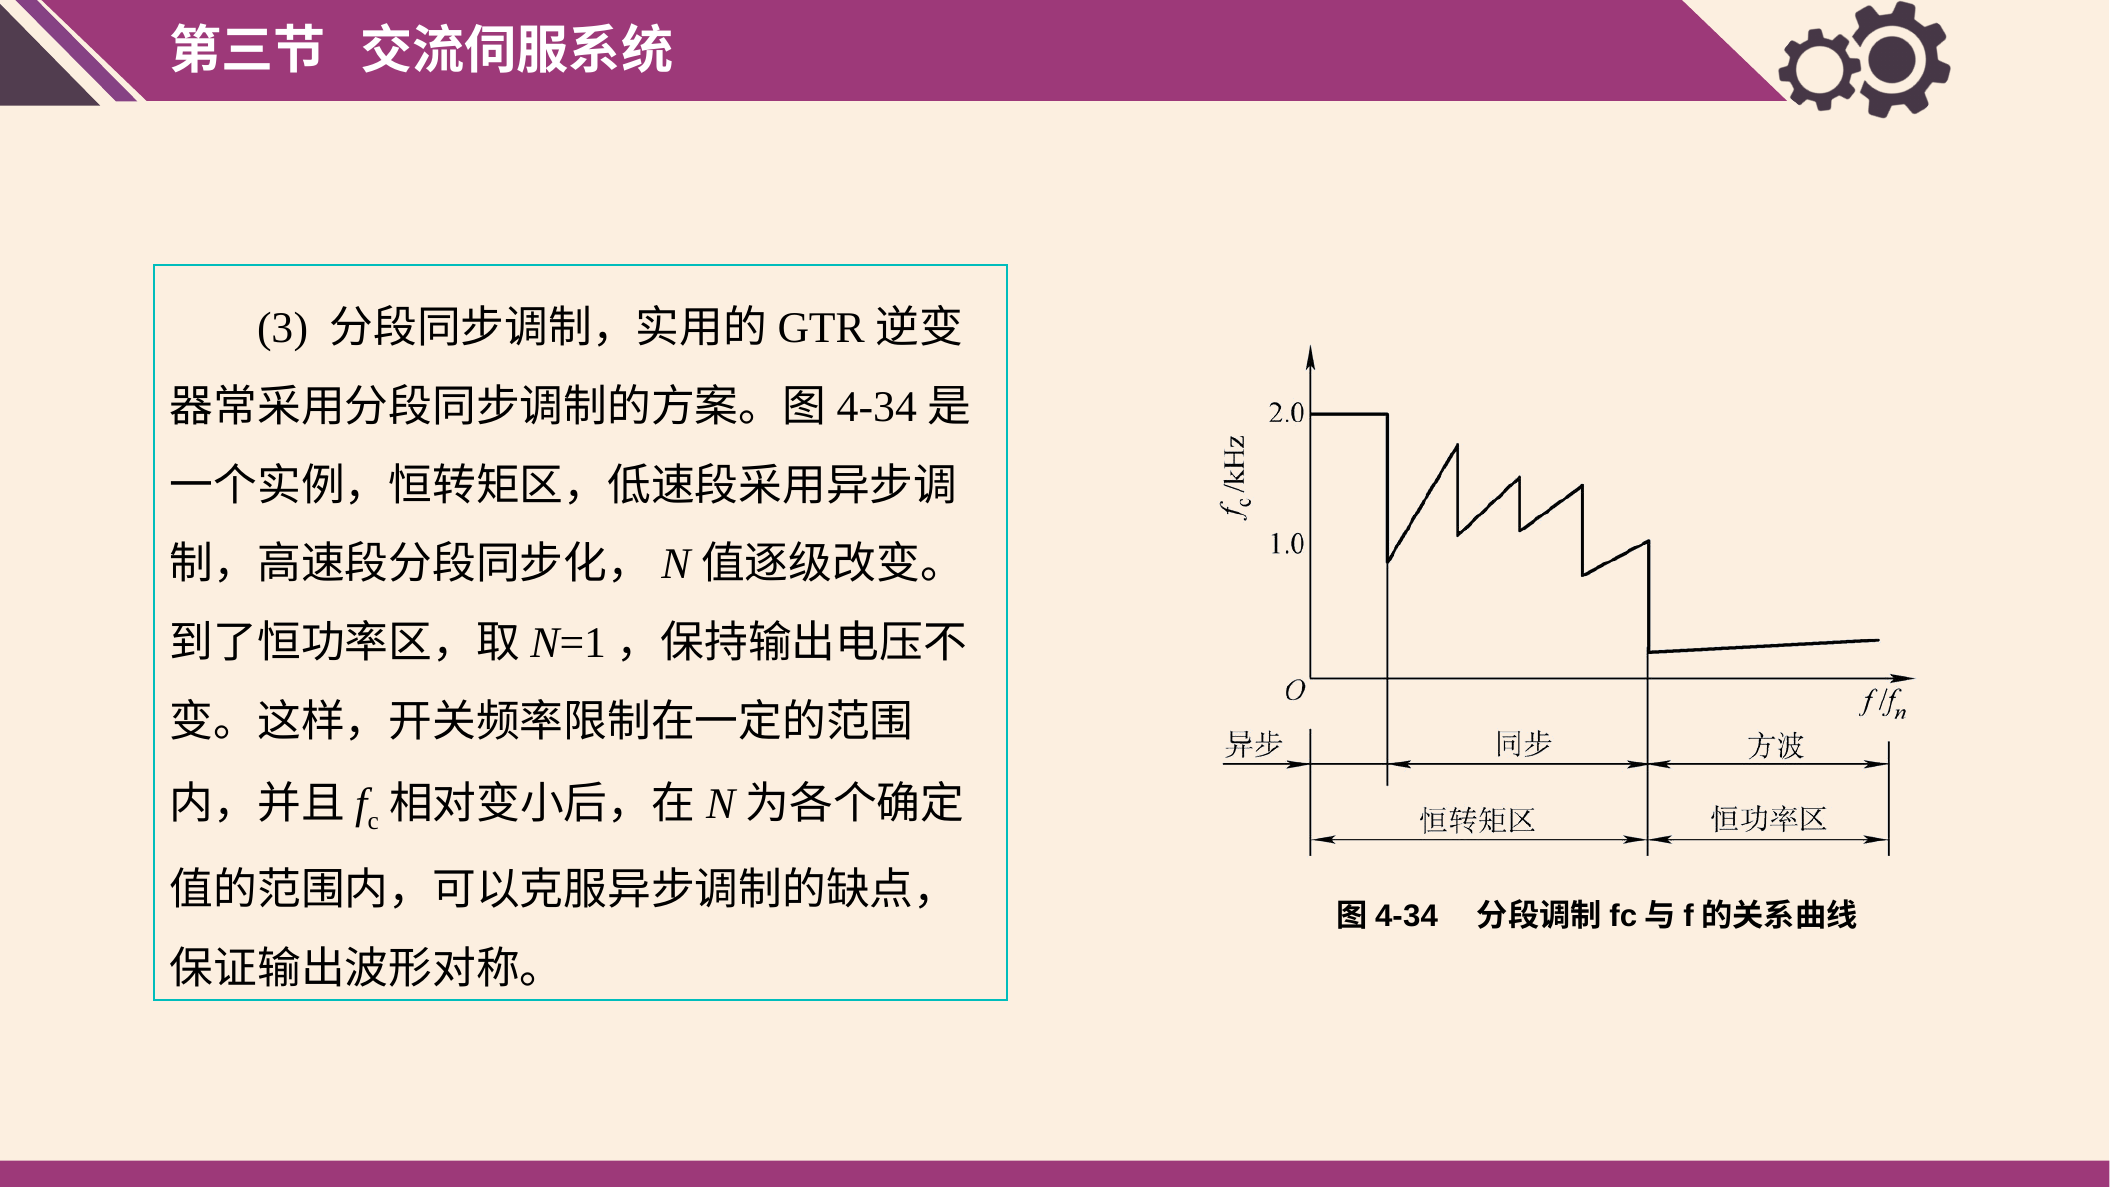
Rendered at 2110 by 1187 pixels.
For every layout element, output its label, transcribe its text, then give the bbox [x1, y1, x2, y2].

text_box 图4-34 分段调制fc与f的关系曲线 [1320, 871, 1922, 941]
text_box [0, 2, 103, 107]
picture [1178, 329, 1953, 871]
text_box [40, 0, 1790, 103]
text_box 第三节 交流伺服系统 [153, 8, 1460, 87]
picture [1793, 0, 1942, 139]
text_box [0, 1160, 2110, 1187]
text_box (3) 分段同步调制，实用的GTR逆变器常采用分段同步调制的方案。图4-34是一个实例，恒转矩区，低速段采用异步调制，高速段分段同步化，N值逐级改变。到了恒功率区，取N=1，保持输出电压不变。这样，开关频率限制在一定的范围内，并且fc相对变小后，在N为各个确定值的范围内，可以克服异步调制的缺点，保证输出波形对称。 [153, 264, 1008, 1001]
text_box [13, 0, 140, 103]
